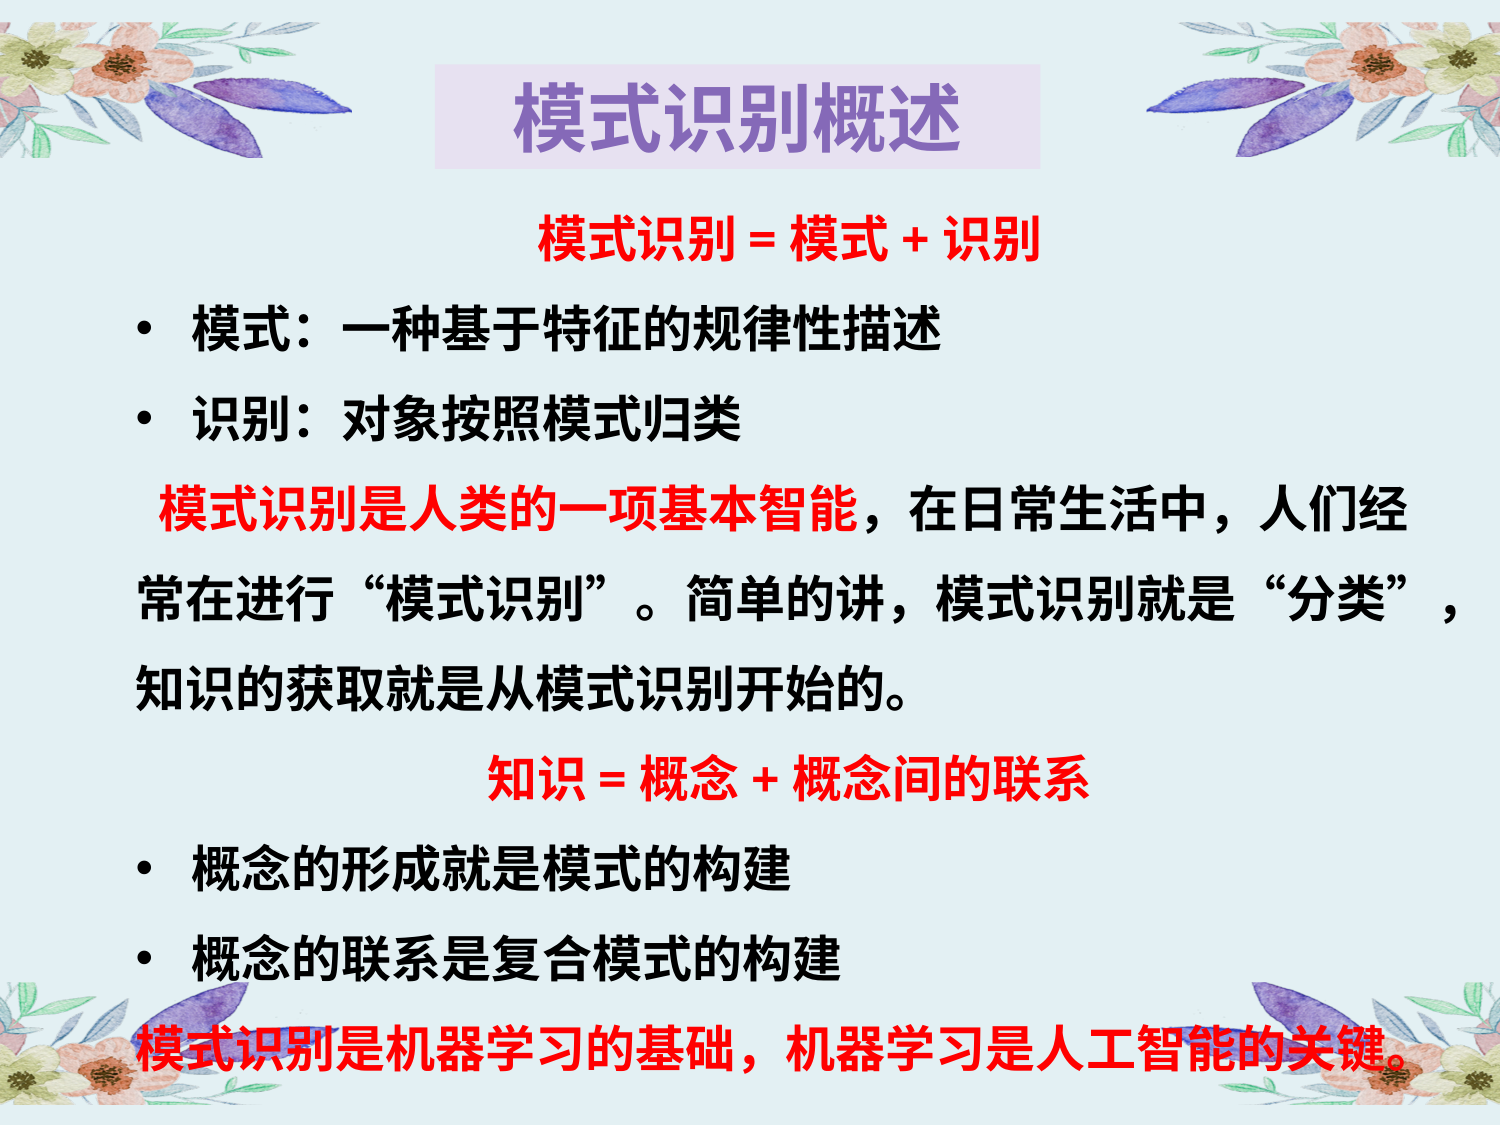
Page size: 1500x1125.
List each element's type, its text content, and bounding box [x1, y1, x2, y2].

text_box 模式识别概述 [434, 64, 1041, 169]
picture [1147, 23, 1500, 157]
picture [1036, 983, 1500, 1105]
text_box 模式识别=模式+识别 模式：一种基于特征的规律性描述 识别：对象按照模式归类 模式识别是人类的一项基本智能，在日常生活中，人们经常在进行“模式识别”。简单的讲，模式识别就是“分类”，知识的获取就是从模式识别开始的。 知识=概念+概念间的联系 概念的形成就是模式的构建 概念的联系是复合模式的构建 模式识别是机器学习的基础，机器学习是人工智能的关键。 [120, 170, 1459, 1085]
picture [0, 983, 464, 1105]
picture [0, 23, 352, 158]
